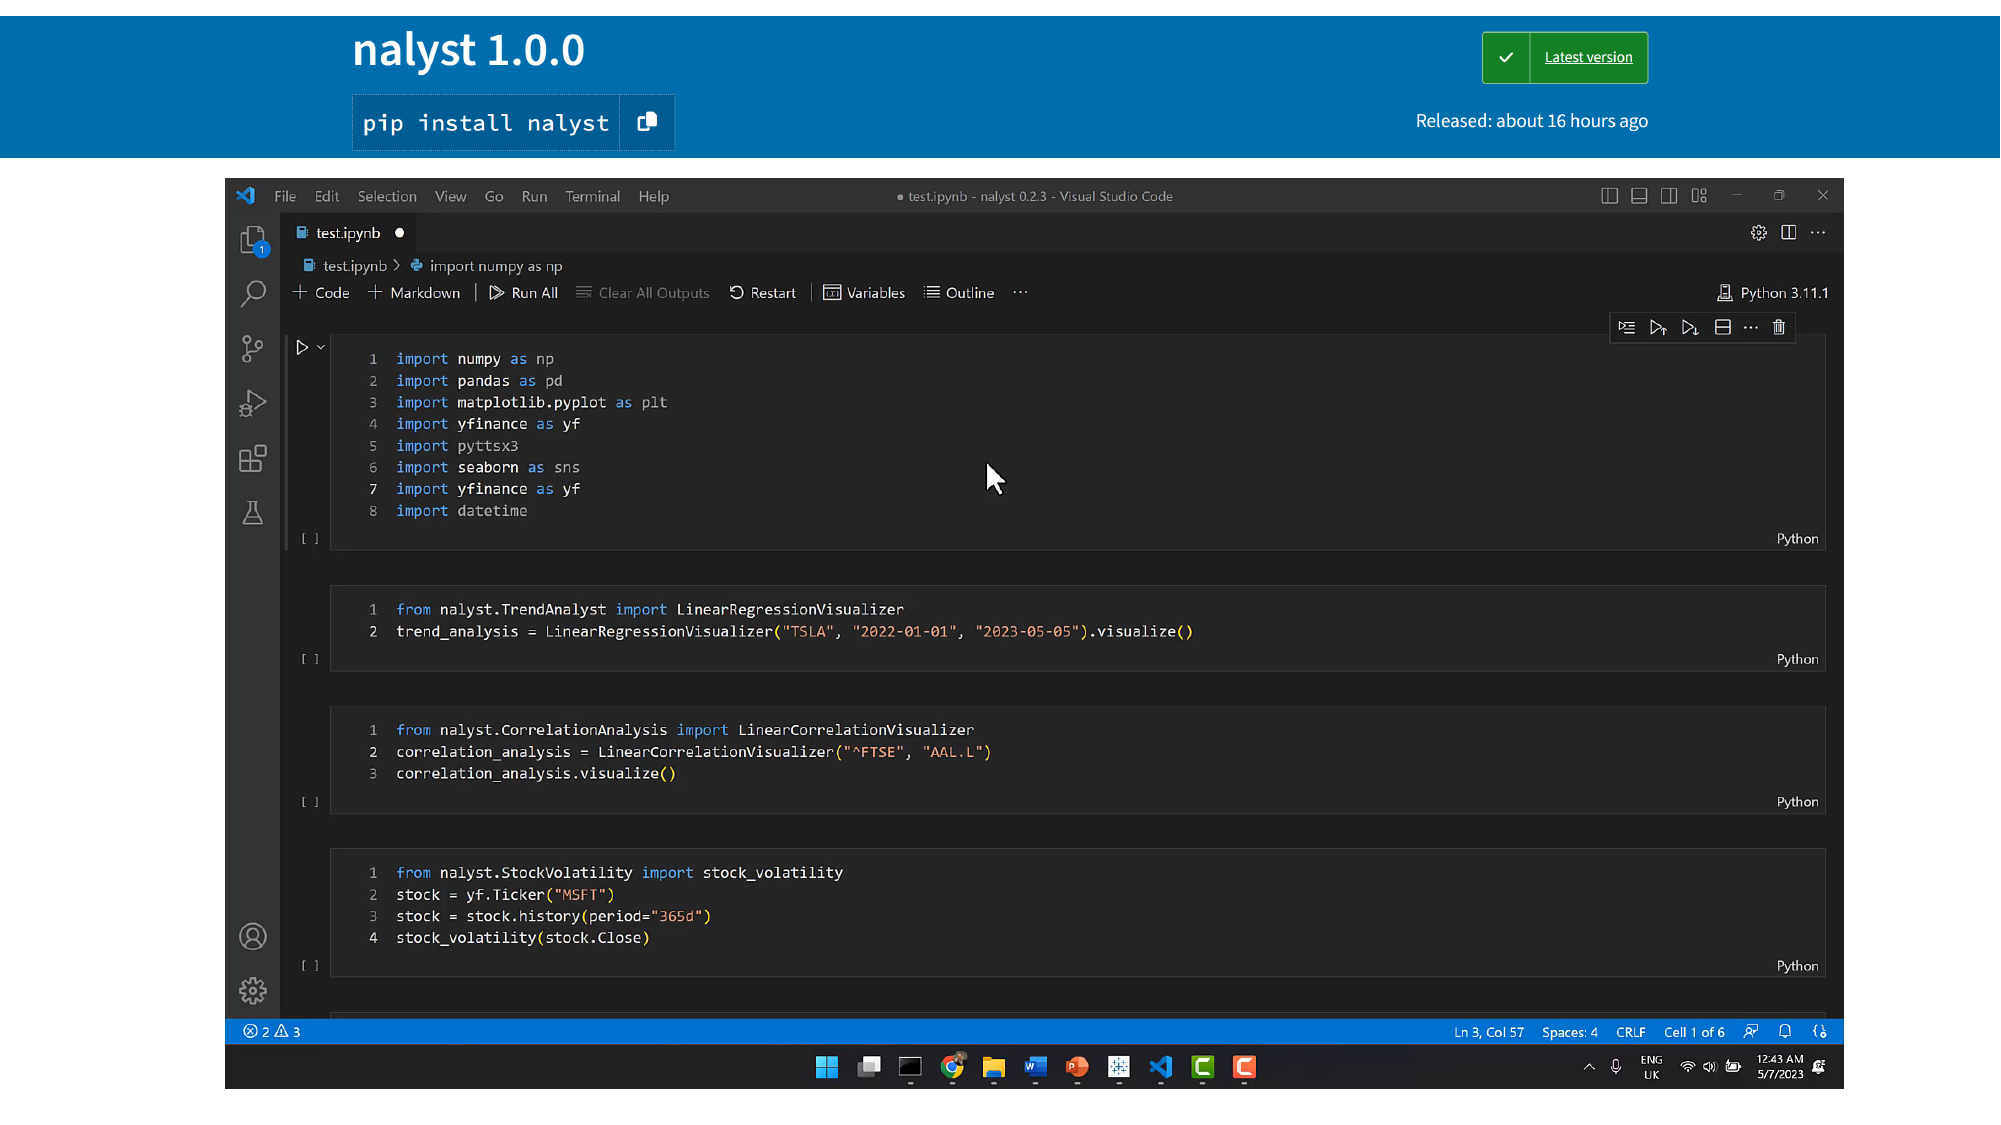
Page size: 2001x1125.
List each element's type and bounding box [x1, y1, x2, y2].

text_box [224, 177, 1845, 1089]
picture [0, 16, 2000, 158]
